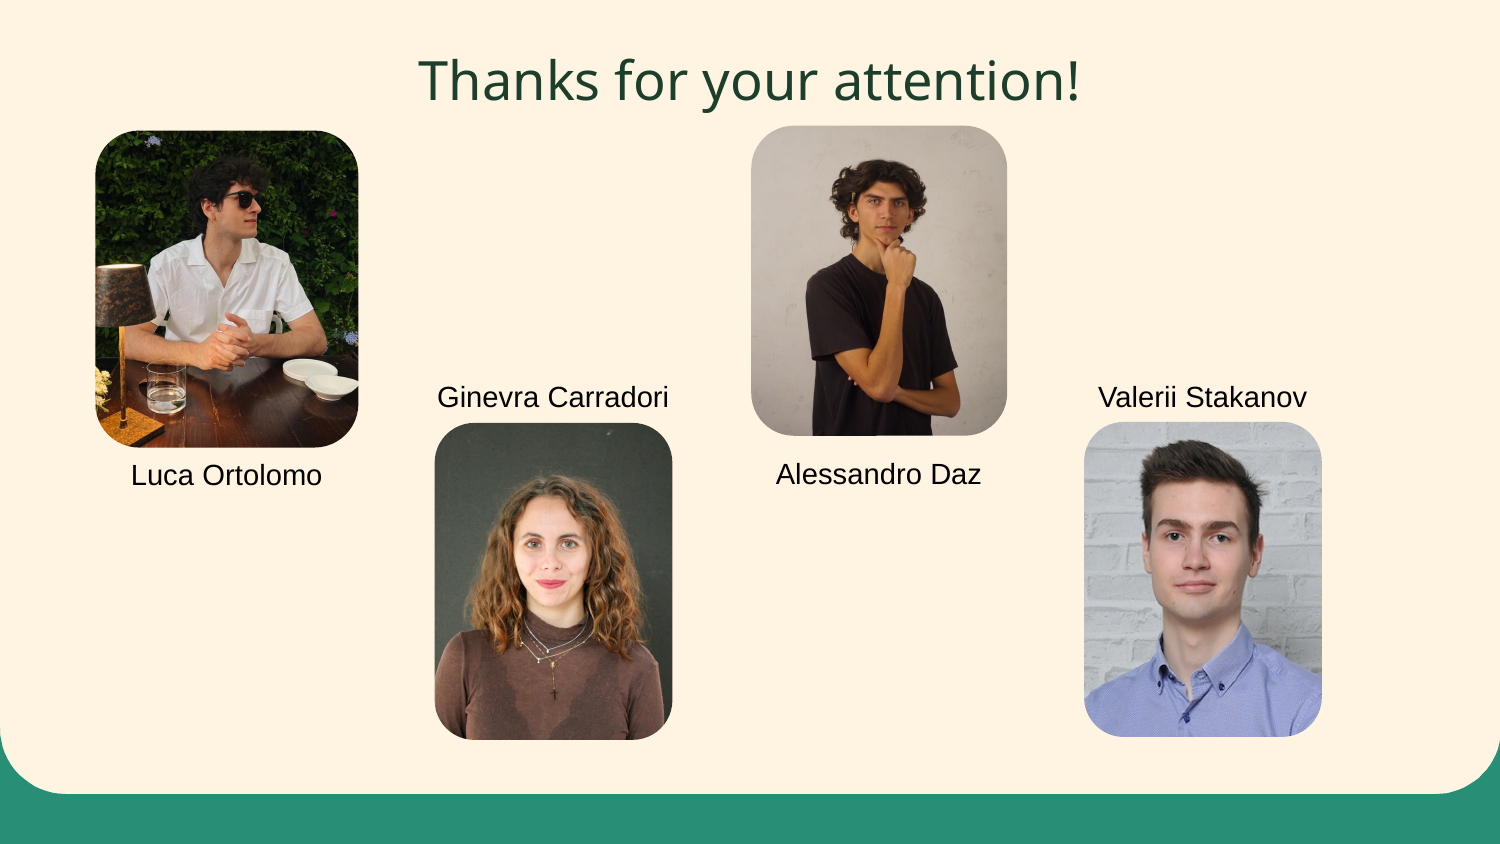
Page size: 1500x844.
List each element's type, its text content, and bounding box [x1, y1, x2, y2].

text_box Alessandro Daz [760, 447, 998, 498]
picture [750, 125, 1008, 436]
text_box Valerii Stakanov [1083, 371, 1323, 421]
title Thanks for your attention! [118, 31, 1382, 126]
text_box Ginevra Carradori [422, 371, 685, 422]
picture [434, 422, 673, 741]
text_box Luca Ortolomo [116, 455, 338, 499]
picture [95, 130, 359, 448]
picture [1083, 421, 1323, 738]
